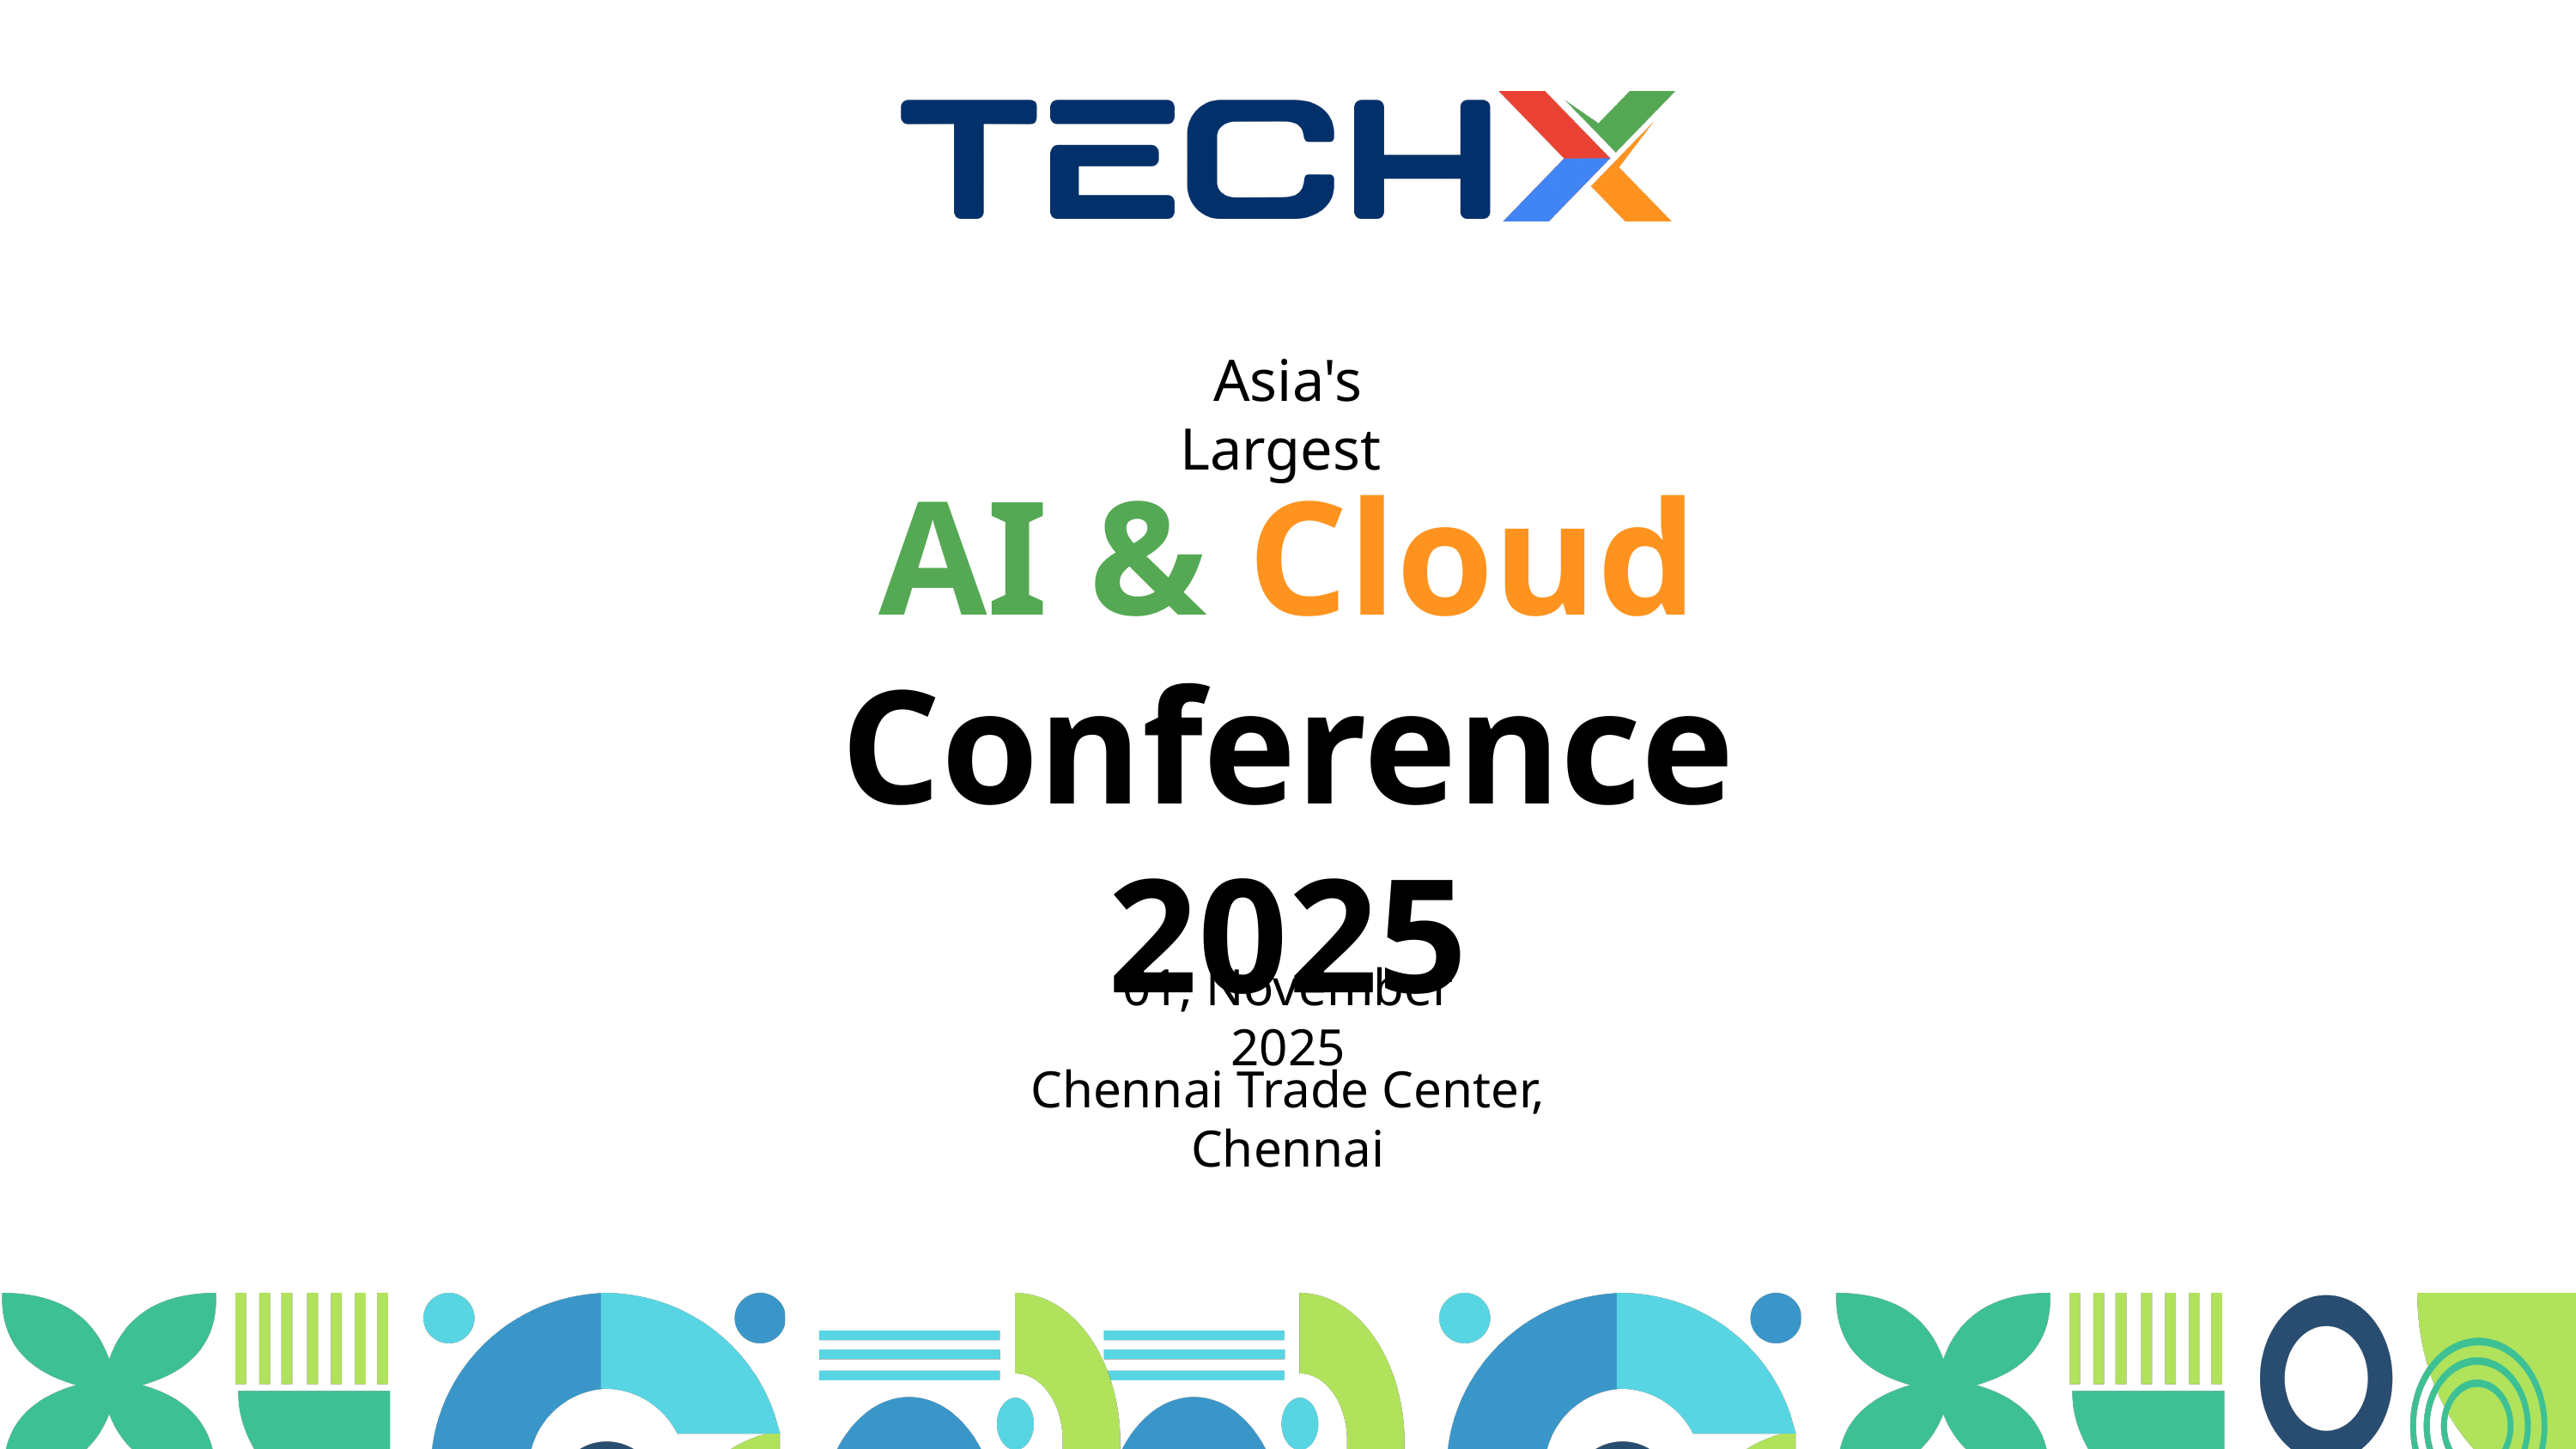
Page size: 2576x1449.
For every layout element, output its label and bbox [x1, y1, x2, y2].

picture [2258, 1293, 2576, 1449]
picture [1439, 1293, 1801, 1449]
picture [0, 1293, 391, 1449]
picture [818, 1293, 1406, 1449]
picture [1834, 1293, 2225, 1449]
picture [423, 1293, 786, 1449]
picture [900, 91, 1676, 221]
